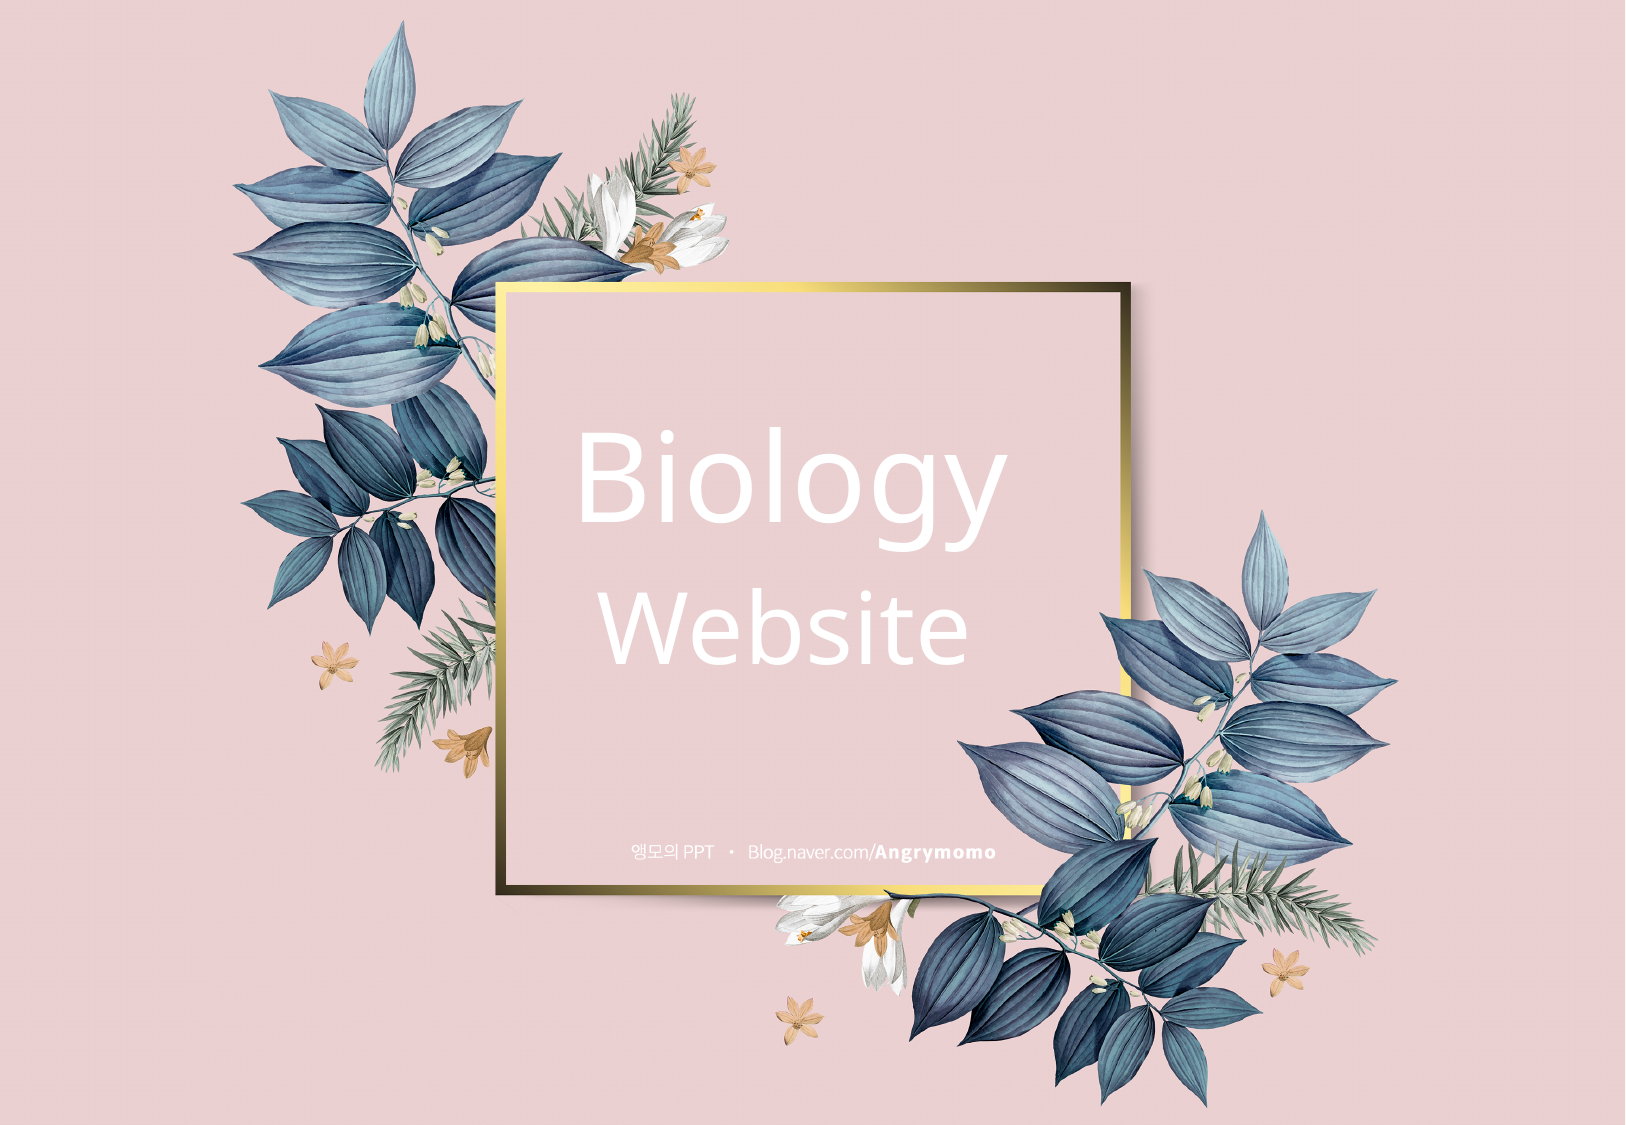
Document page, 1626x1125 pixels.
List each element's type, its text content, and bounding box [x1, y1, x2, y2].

text_box Website [582, 557, 1037, 692]
picture [0, 0, 1626, 1125]
text_box Biology [555, 390, 1070, 556]
